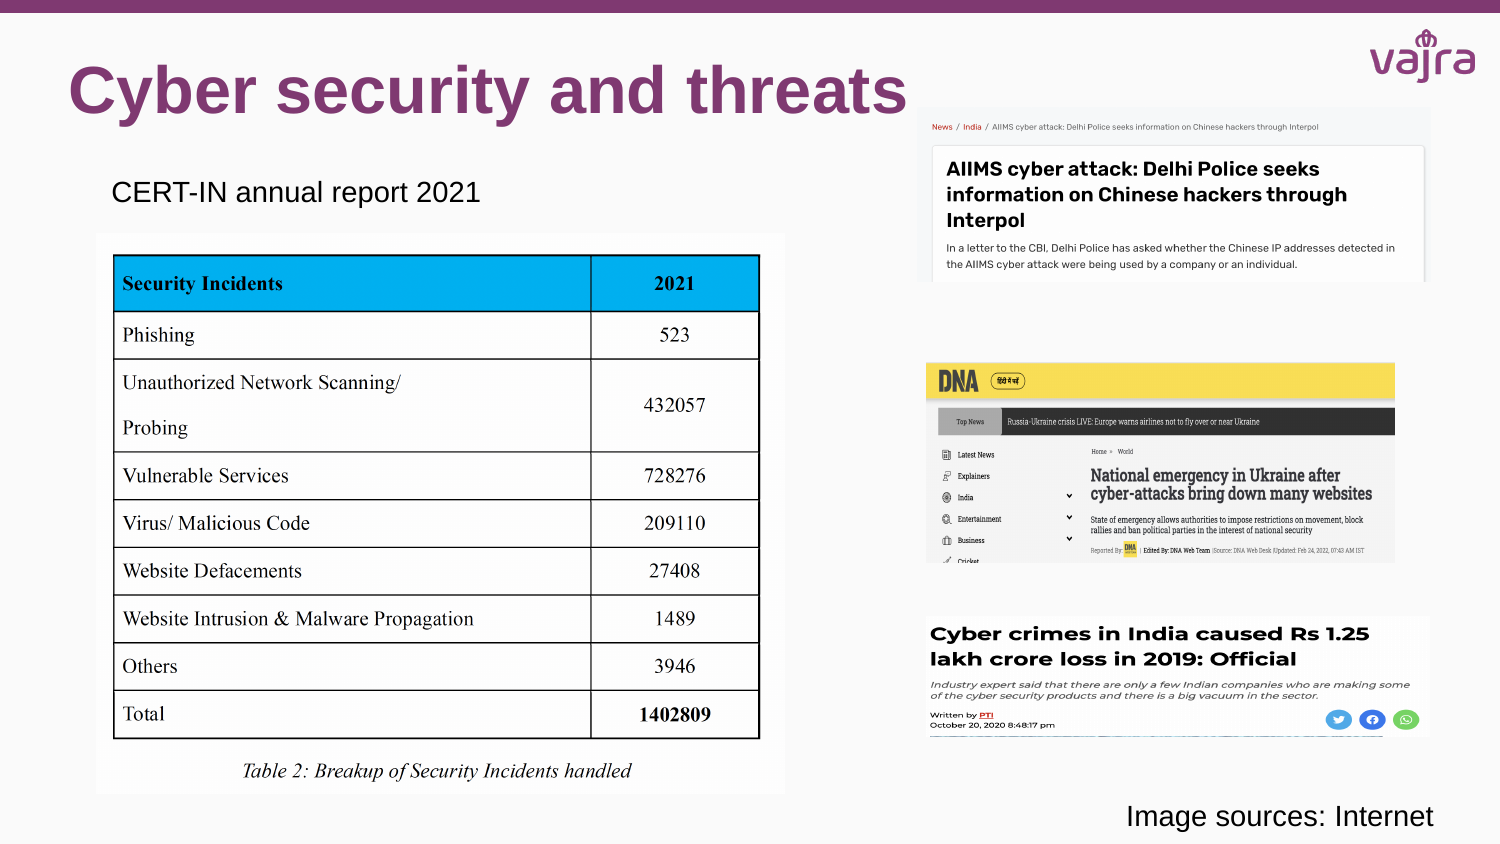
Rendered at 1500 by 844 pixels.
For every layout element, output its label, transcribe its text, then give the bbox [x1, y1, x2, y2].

text_box Image sources: Internet [1111, 790, 1450, 841]
picture [926, 615, 1430, 737]
text_box CERT-IN annual report 2021 [96, 165, 704, 216]
title Cyber security and threats [53, 16, 1326, 143]
picture [96, 232, 785, 794]
picture [926, 362, 1395, 563]
picture [1370, 29, 1475, 83]
picture [917, 107, 1431, 282]
